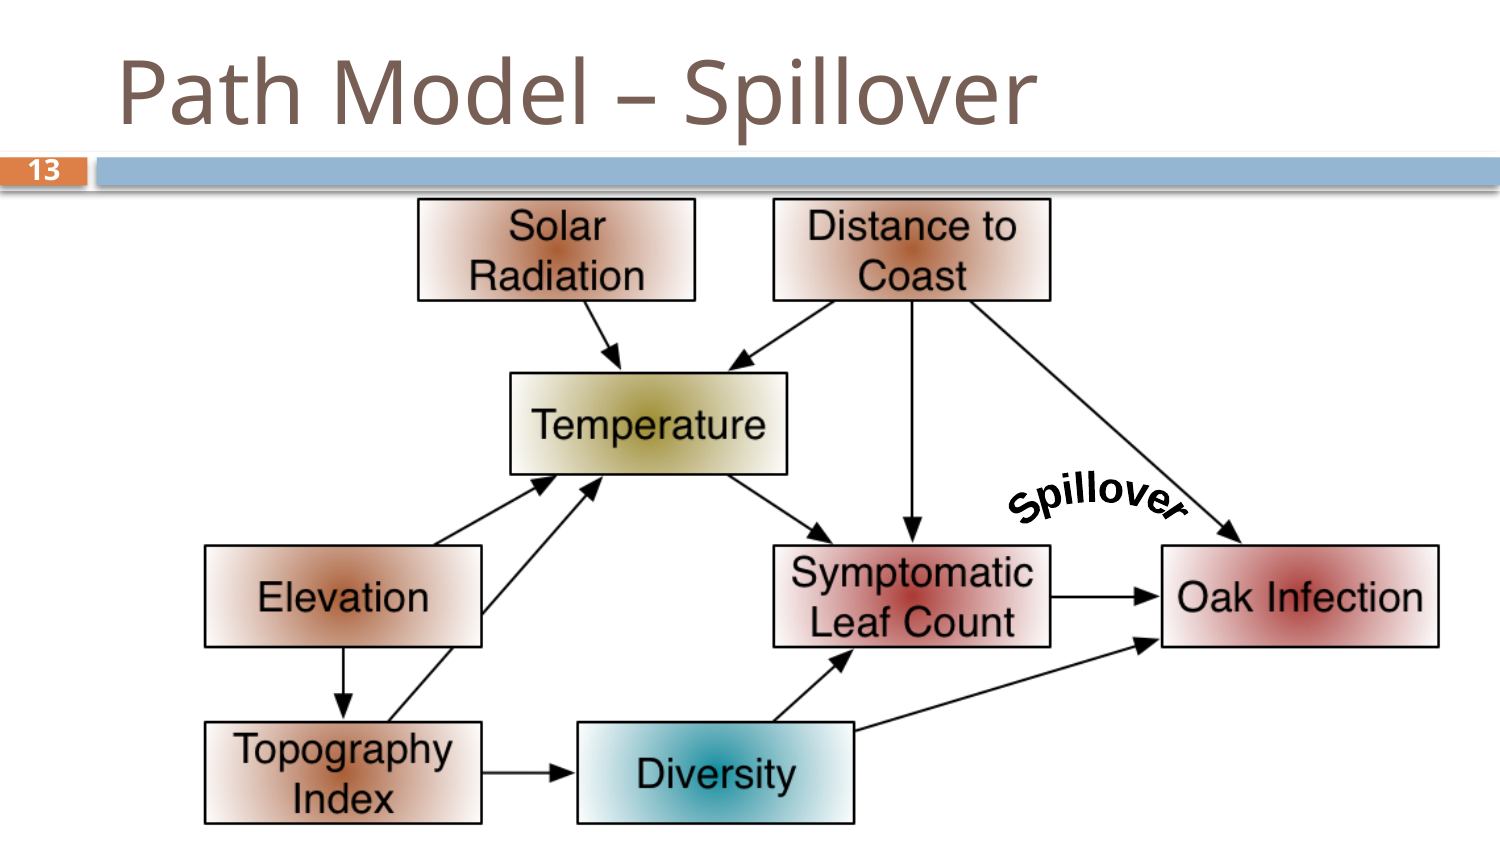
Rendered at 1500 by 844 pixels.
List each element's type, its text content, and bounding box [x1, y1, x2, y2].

title Path Model – Spillover [100, 28, 1438, 150]
slide_number 13 [0, 156, 88, 187]
picture [200, 194, 1444, 829]
